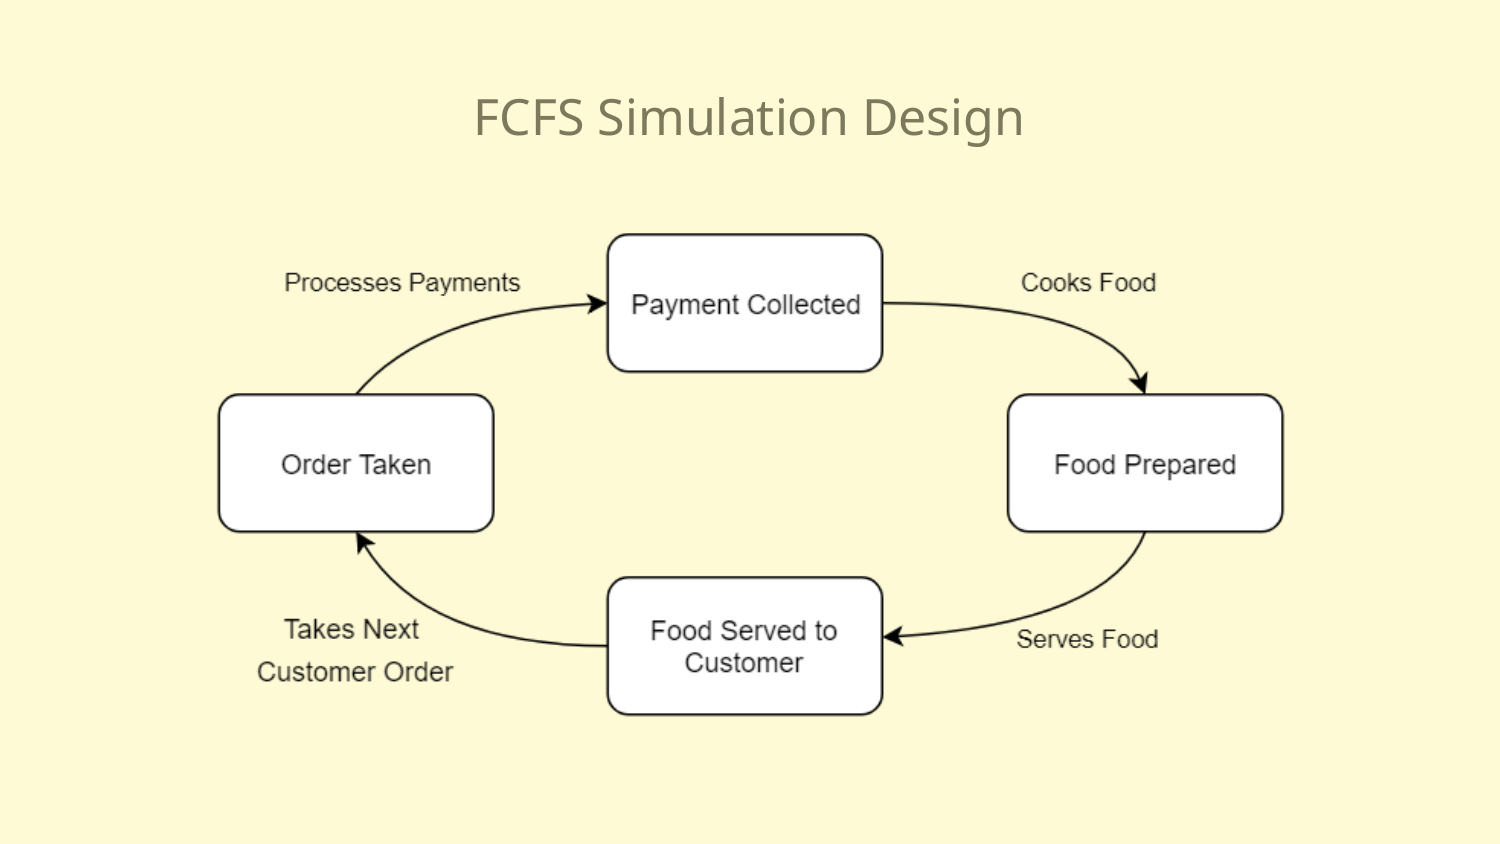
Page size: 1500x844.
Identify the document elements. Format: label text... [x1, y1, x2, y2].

picture [192, 205, 1308, 798]
text_box FCFS Simulation Design [264, 70, 1236, 203]
